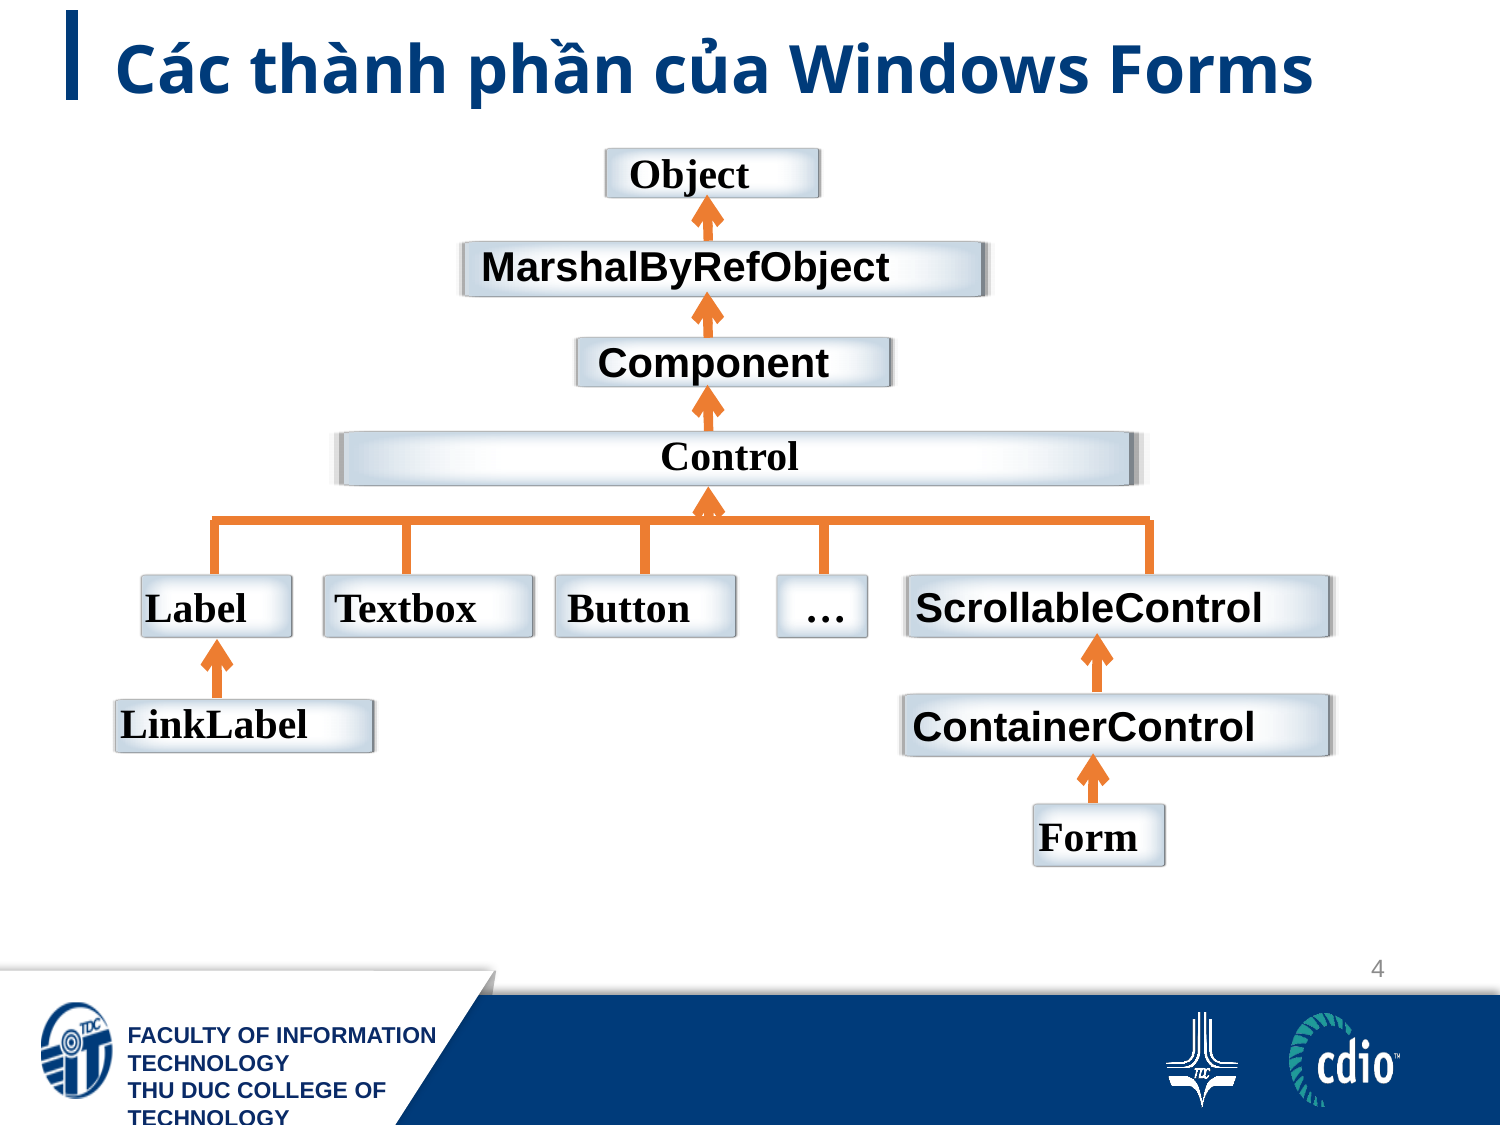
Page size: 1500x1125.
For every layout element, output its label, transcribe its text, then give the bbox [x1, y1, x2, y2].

picture [1166, 1012, 1238, 1109]
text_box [105, 139, 1339, 869]
picture [163, 1090, 170, 1096]
picture [1289, 1013, 1400, 1107]
picture [202, 1090, 209, 1096]
picture [257, 1090, 266, 1096]
slide_number 4 [1062, 937, 1400, 998]
picture [318, 1090, 327, 1096]
picture [41, 1001, 340, 1099]
title Các thành phần của Windows Forms [99, 5, 1394, 138]
